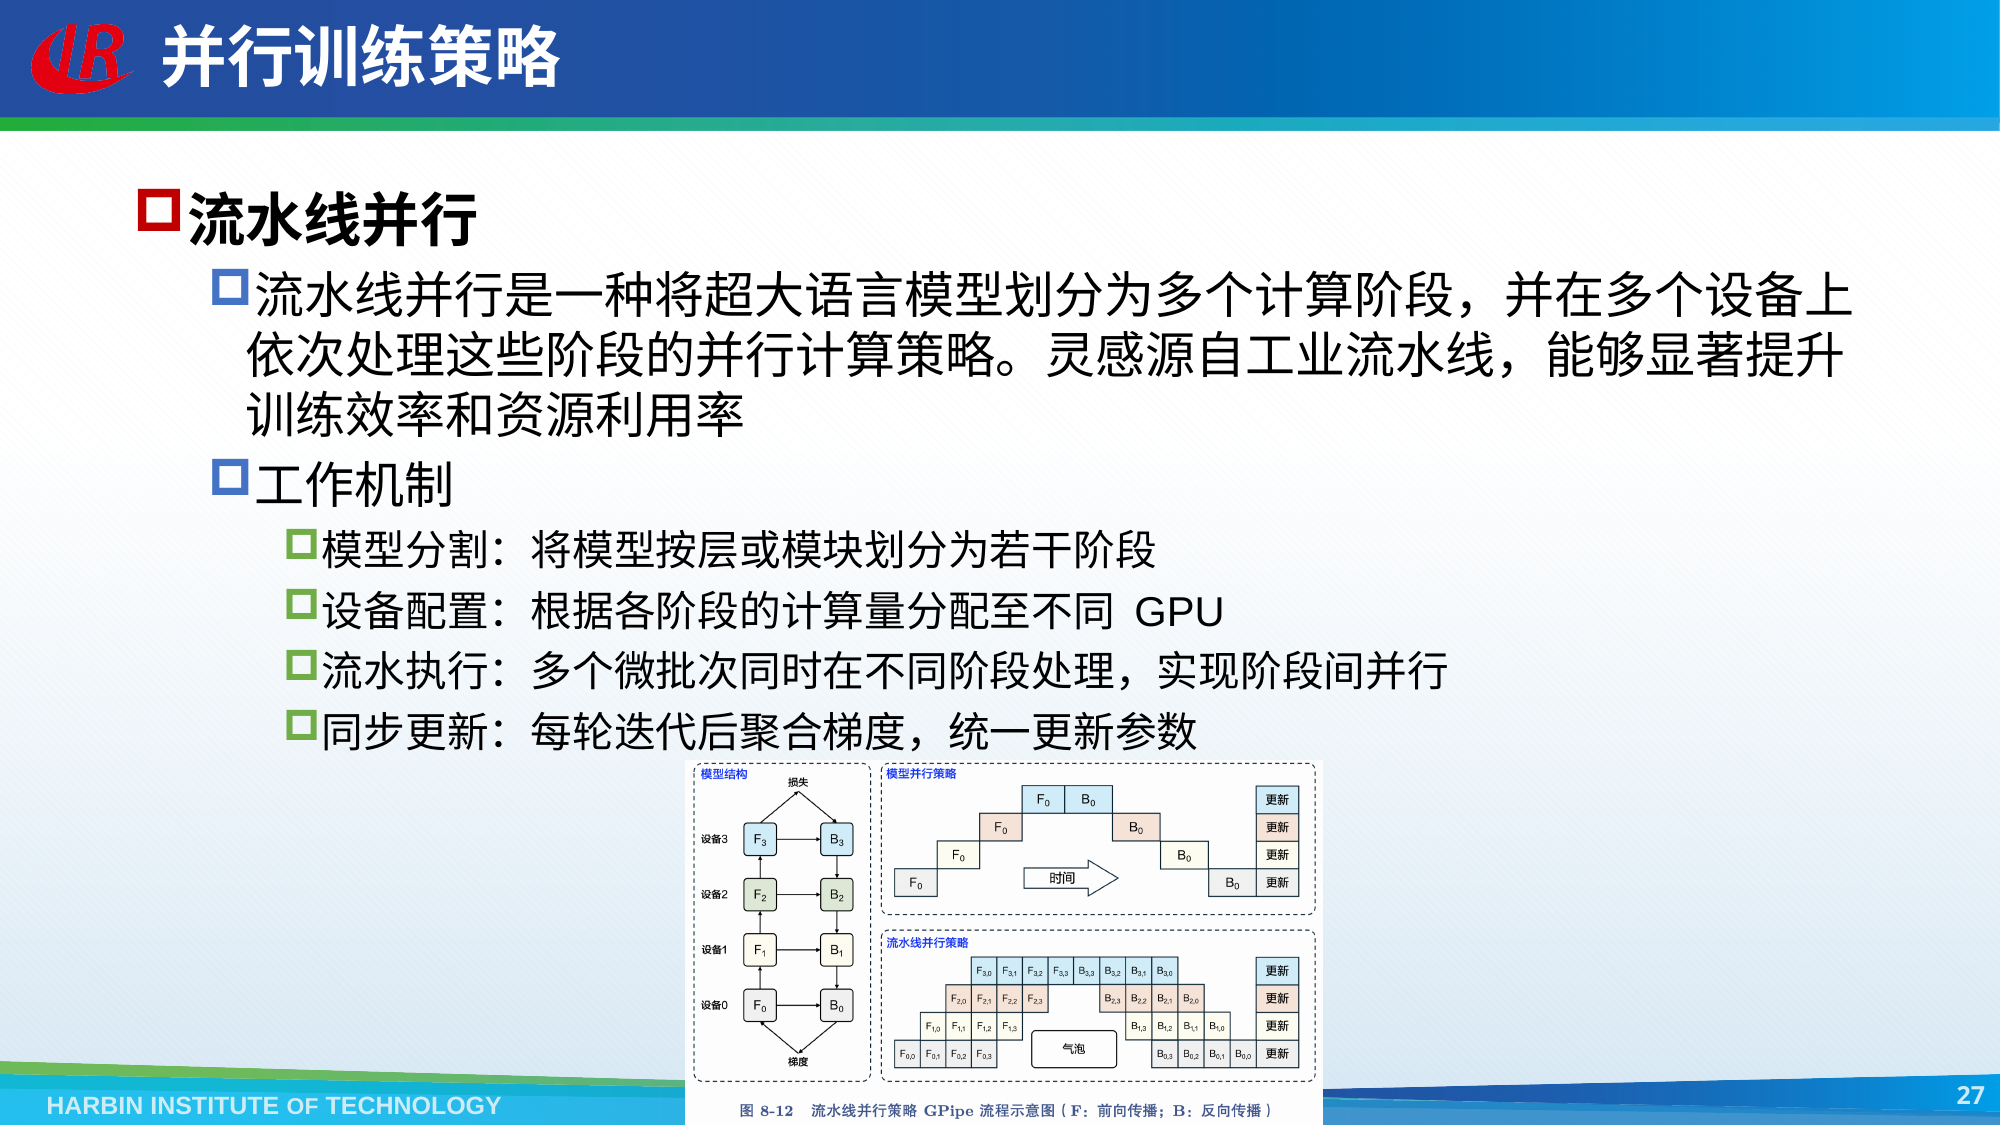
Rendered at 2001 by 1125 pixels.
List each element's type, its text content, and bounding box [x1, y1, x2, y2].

slide_number 27 [1623, 1072, 2000, 1110]
picture [0, 760, 2000, 1125]
picture [0, 0, 2000, 131]
footer HARBIN INSTITUTE OF TECHNOLOGY [31, 1081, 685, 1125]
title 并行训练策略 [145, 16, 1035, 96]
list 流水线并行 流水线并行是一种将超大语言模型划分为多个计算阶段，并在多个设备上依次处理这些阶段的并行计算策略。灵感源自工业流水线，能够显著提升训练效率和资源利用率 工作机制 模型分割：将模型按层或模块划分为若干阶段 设备配置：根据各阶段的计算量分配至不同 GPU 流水执行：多个微批次同时在不同阶段处理，实现阶段间并行 同步更新：每轮迭代后聚合梯度，统一更新参数 [118, 175, 1890, 769]
